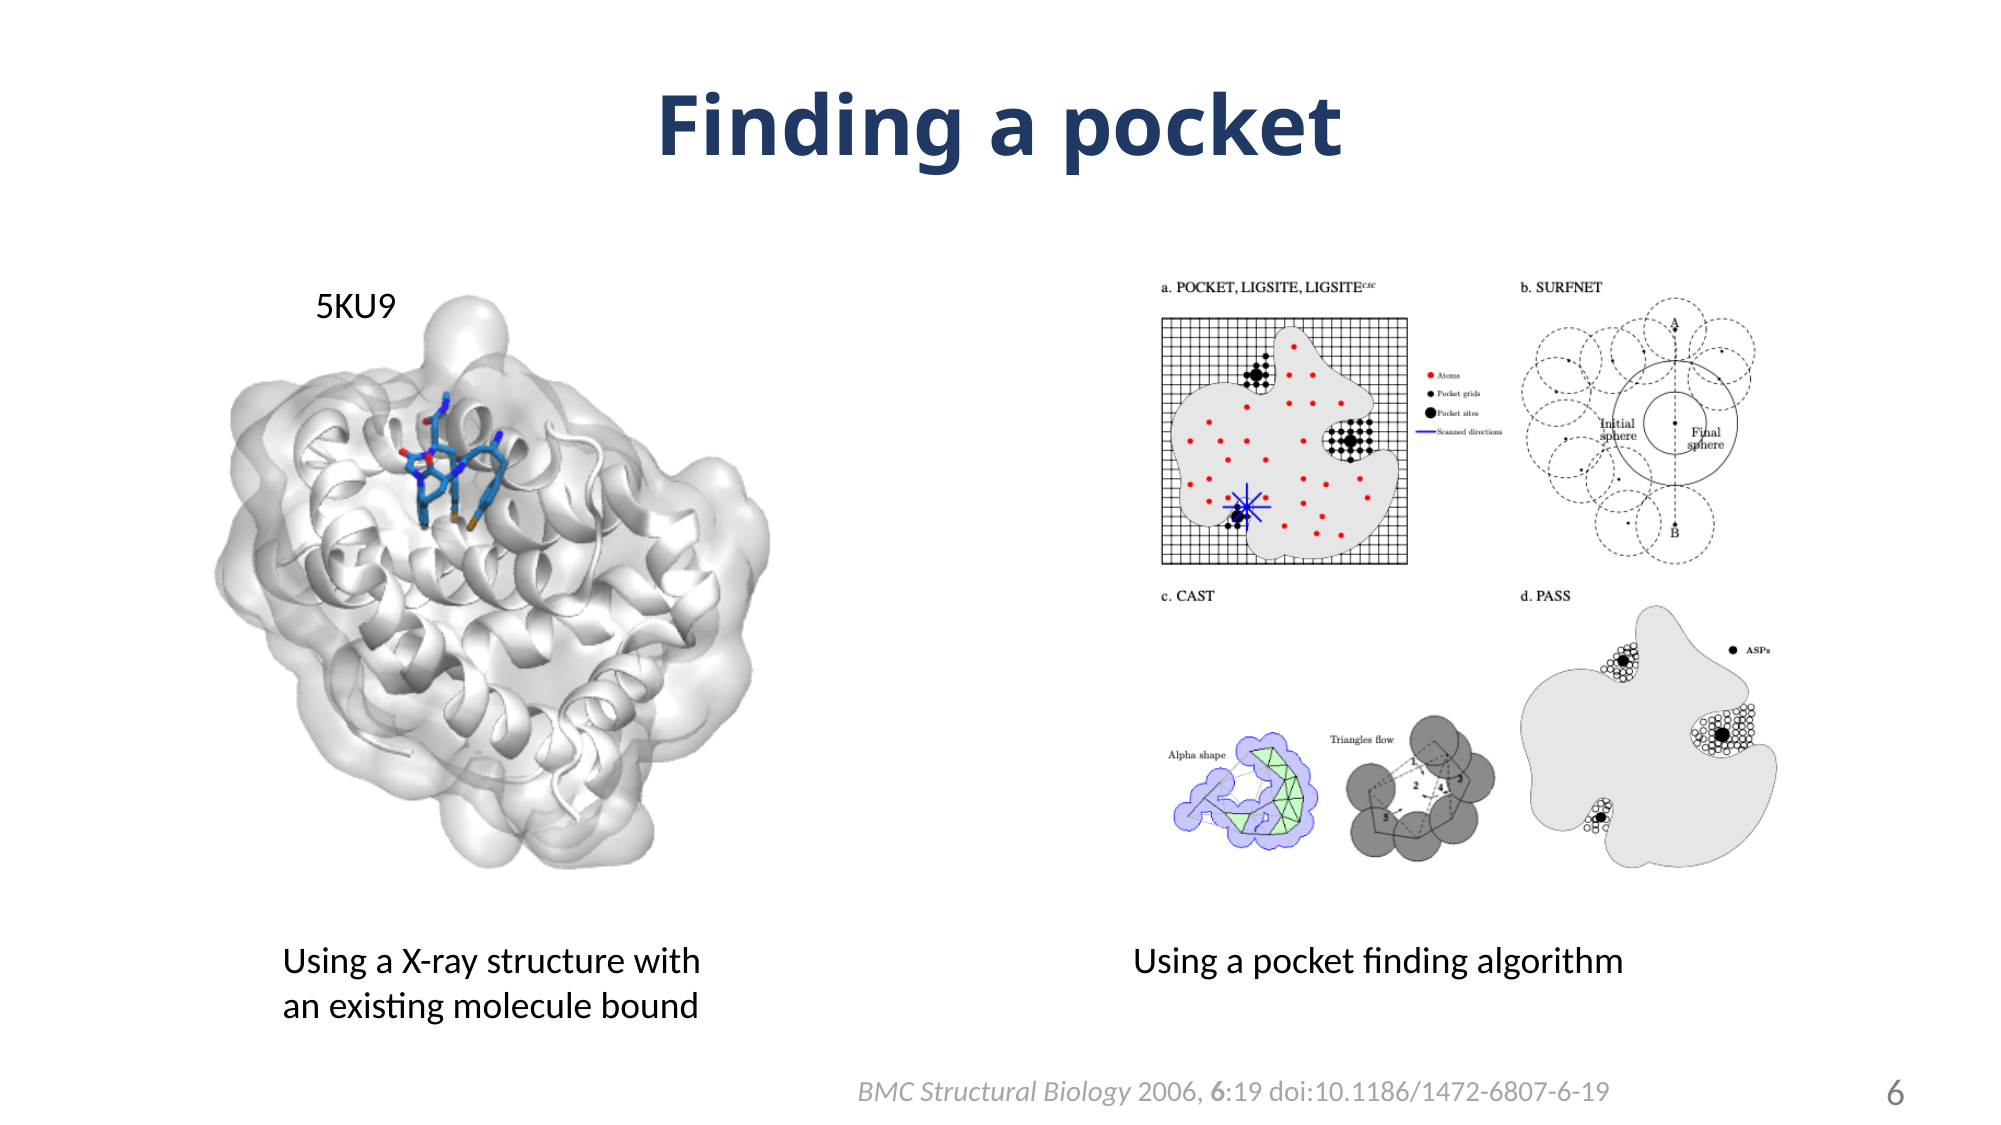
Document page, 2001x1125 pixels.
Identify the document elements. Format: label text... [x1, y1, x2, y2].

picture [1118, 243, 1843, 882]
text_box BMC Structural Biology 2006, 6:19 doi:10.1186/1472-6807-6-19 [842, 1064, 1843, 1115]
title Finding a pocket [137, 59, 1863, 197]
text_box Using a pocket finding algorithm [1118, 928, 1732, 989]
picture [175, 222, 836, 903]
text_box Using a X-ray structure with an existing molecule bound [267, 928, 744, 1034]
text_box 6 [1881, 1064, 1945, 1117]
